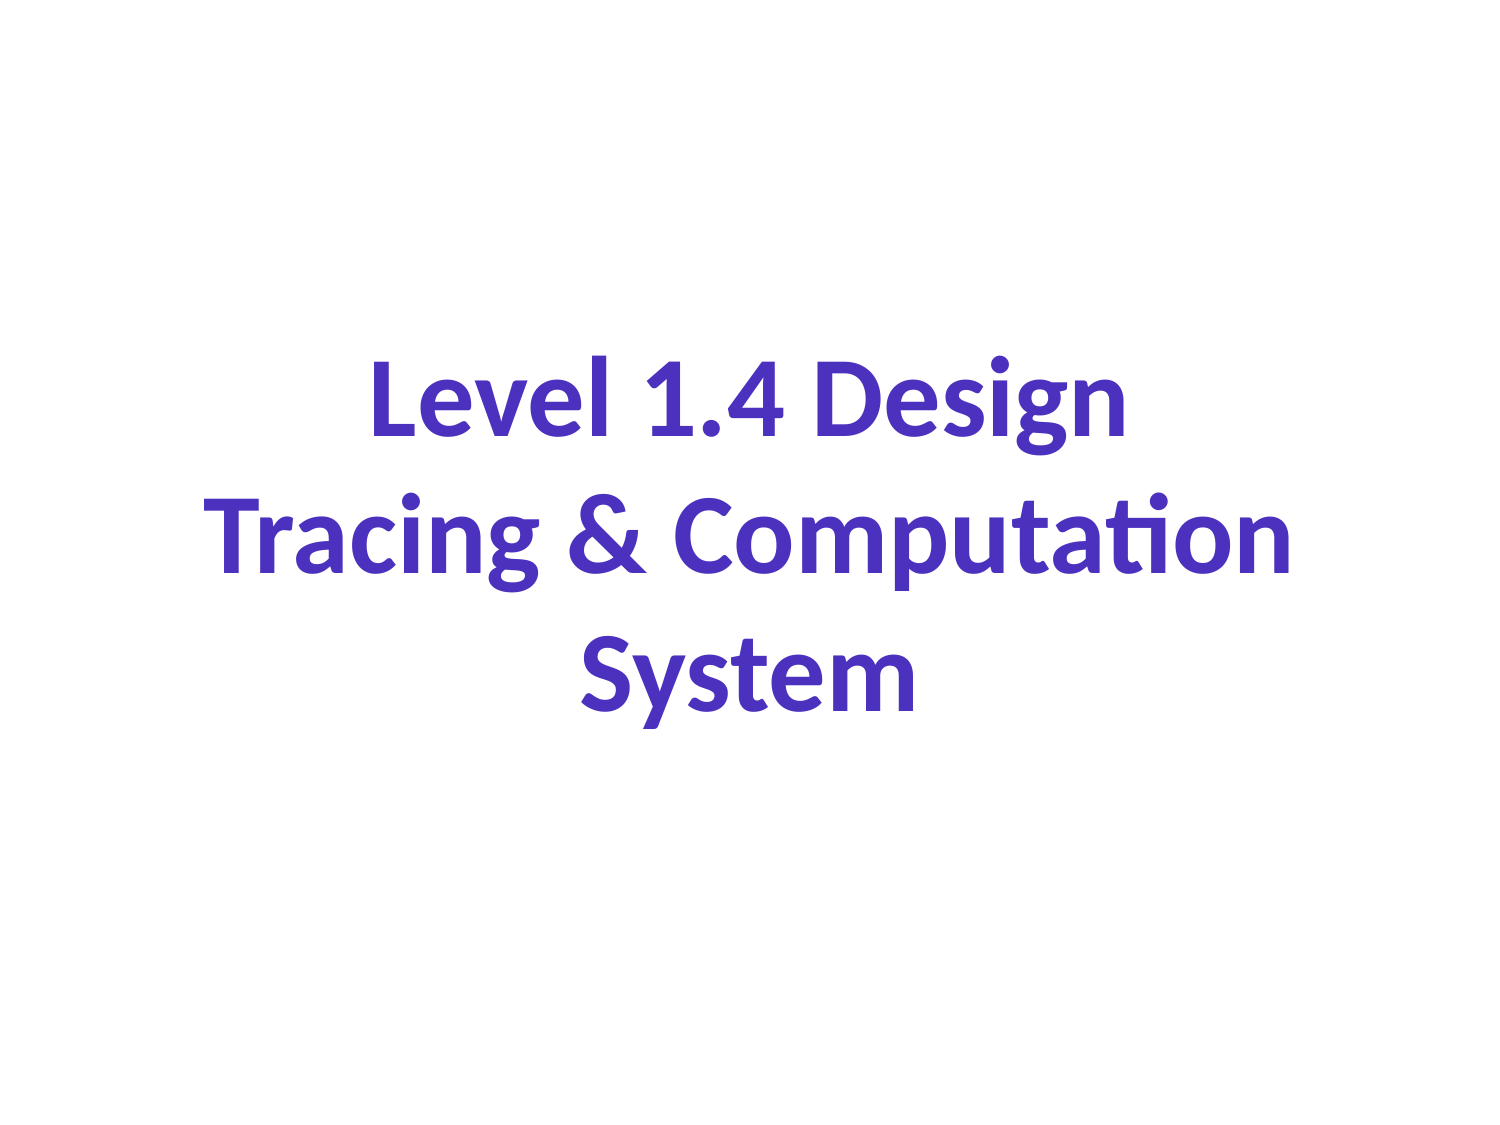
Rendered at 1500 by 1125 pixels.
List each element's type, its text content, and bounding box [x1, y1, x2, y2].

text_box Level 1.4 Design Tracing & Computation System [49, 314, 1450, 742]
